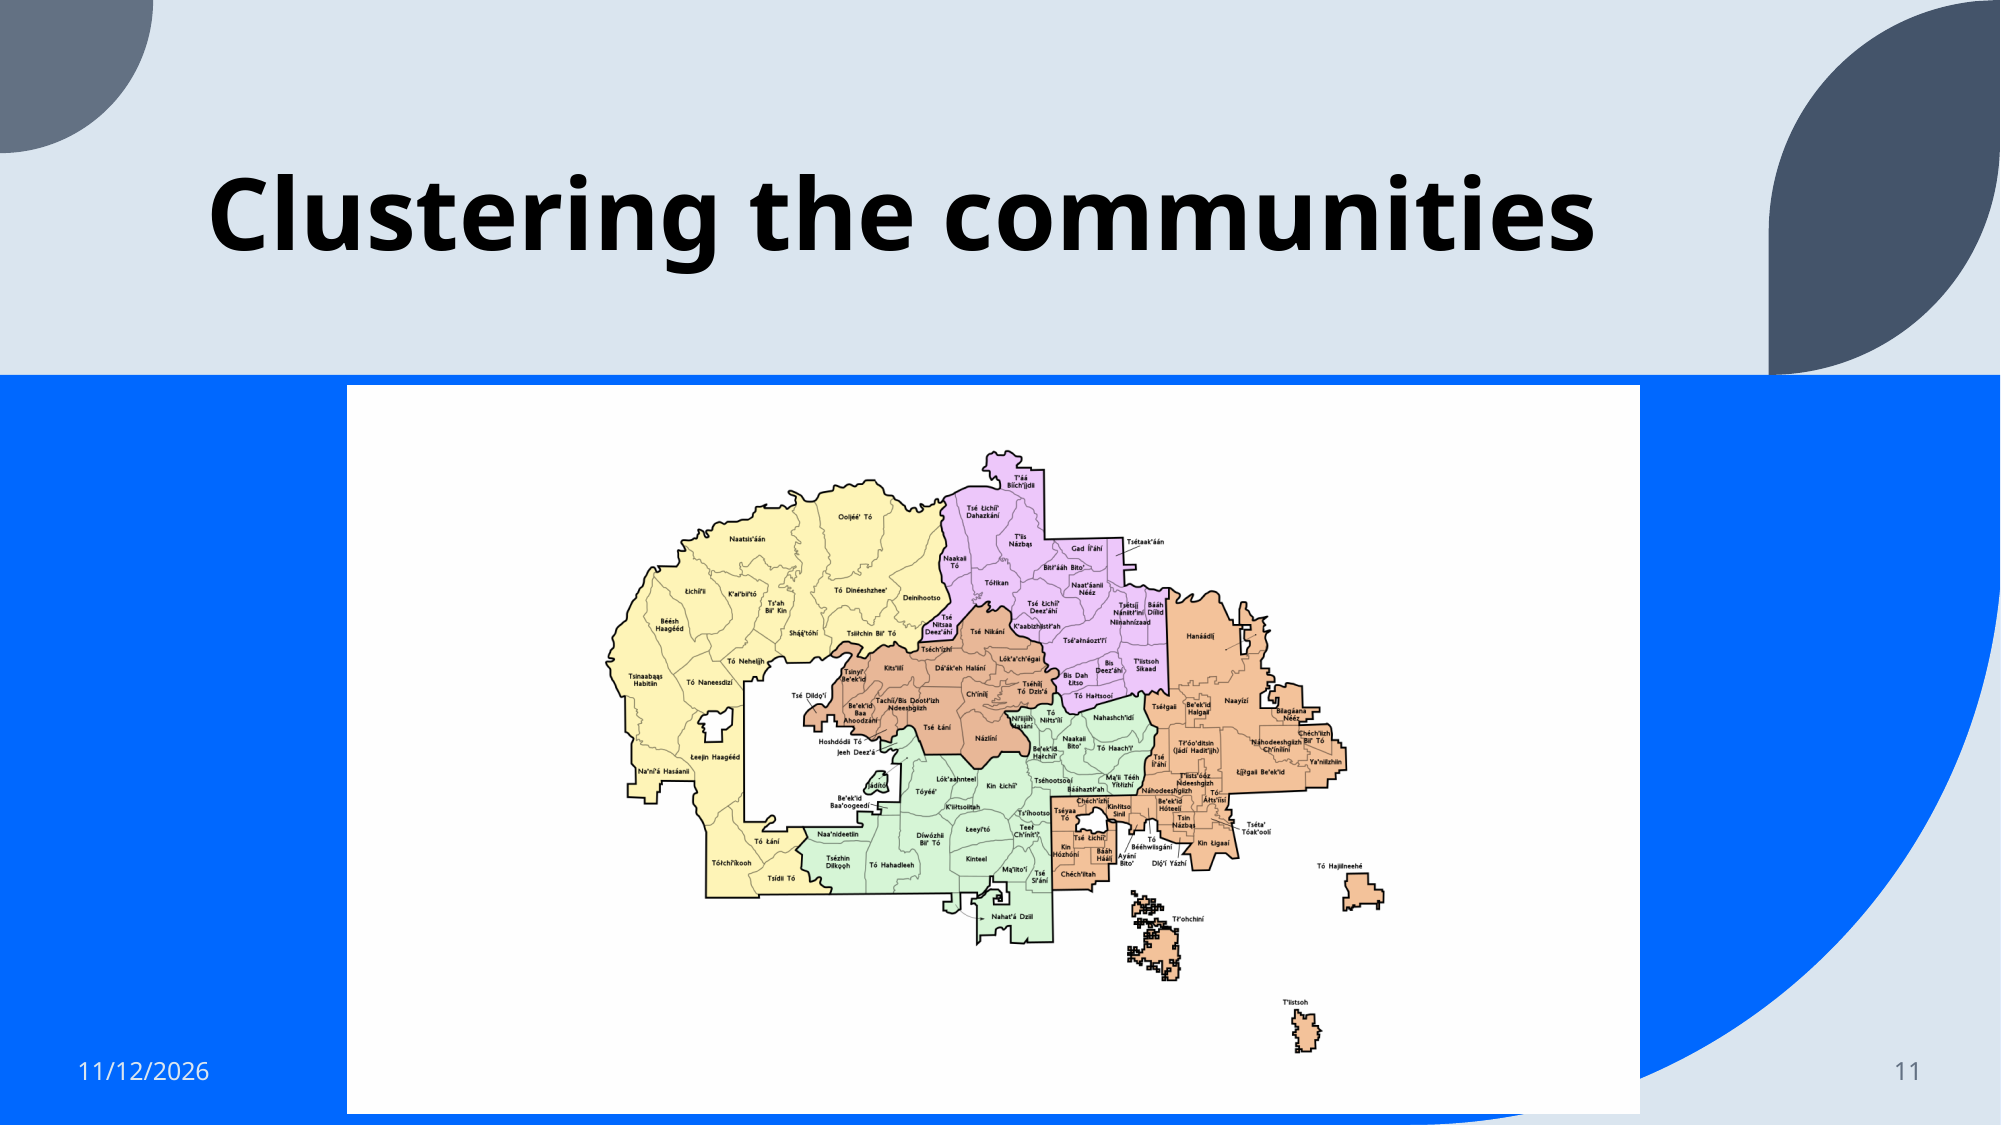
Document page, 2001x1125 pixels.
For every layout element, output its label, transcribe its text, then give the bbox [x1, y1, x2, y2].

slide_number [62, 1042, 347, 1103]
picture [347, 385, 1640, 1114]
title Clustering the communities [191, 62, 1796, 280]
slide_number 11 [1674, 1042, 1938, 1103]
